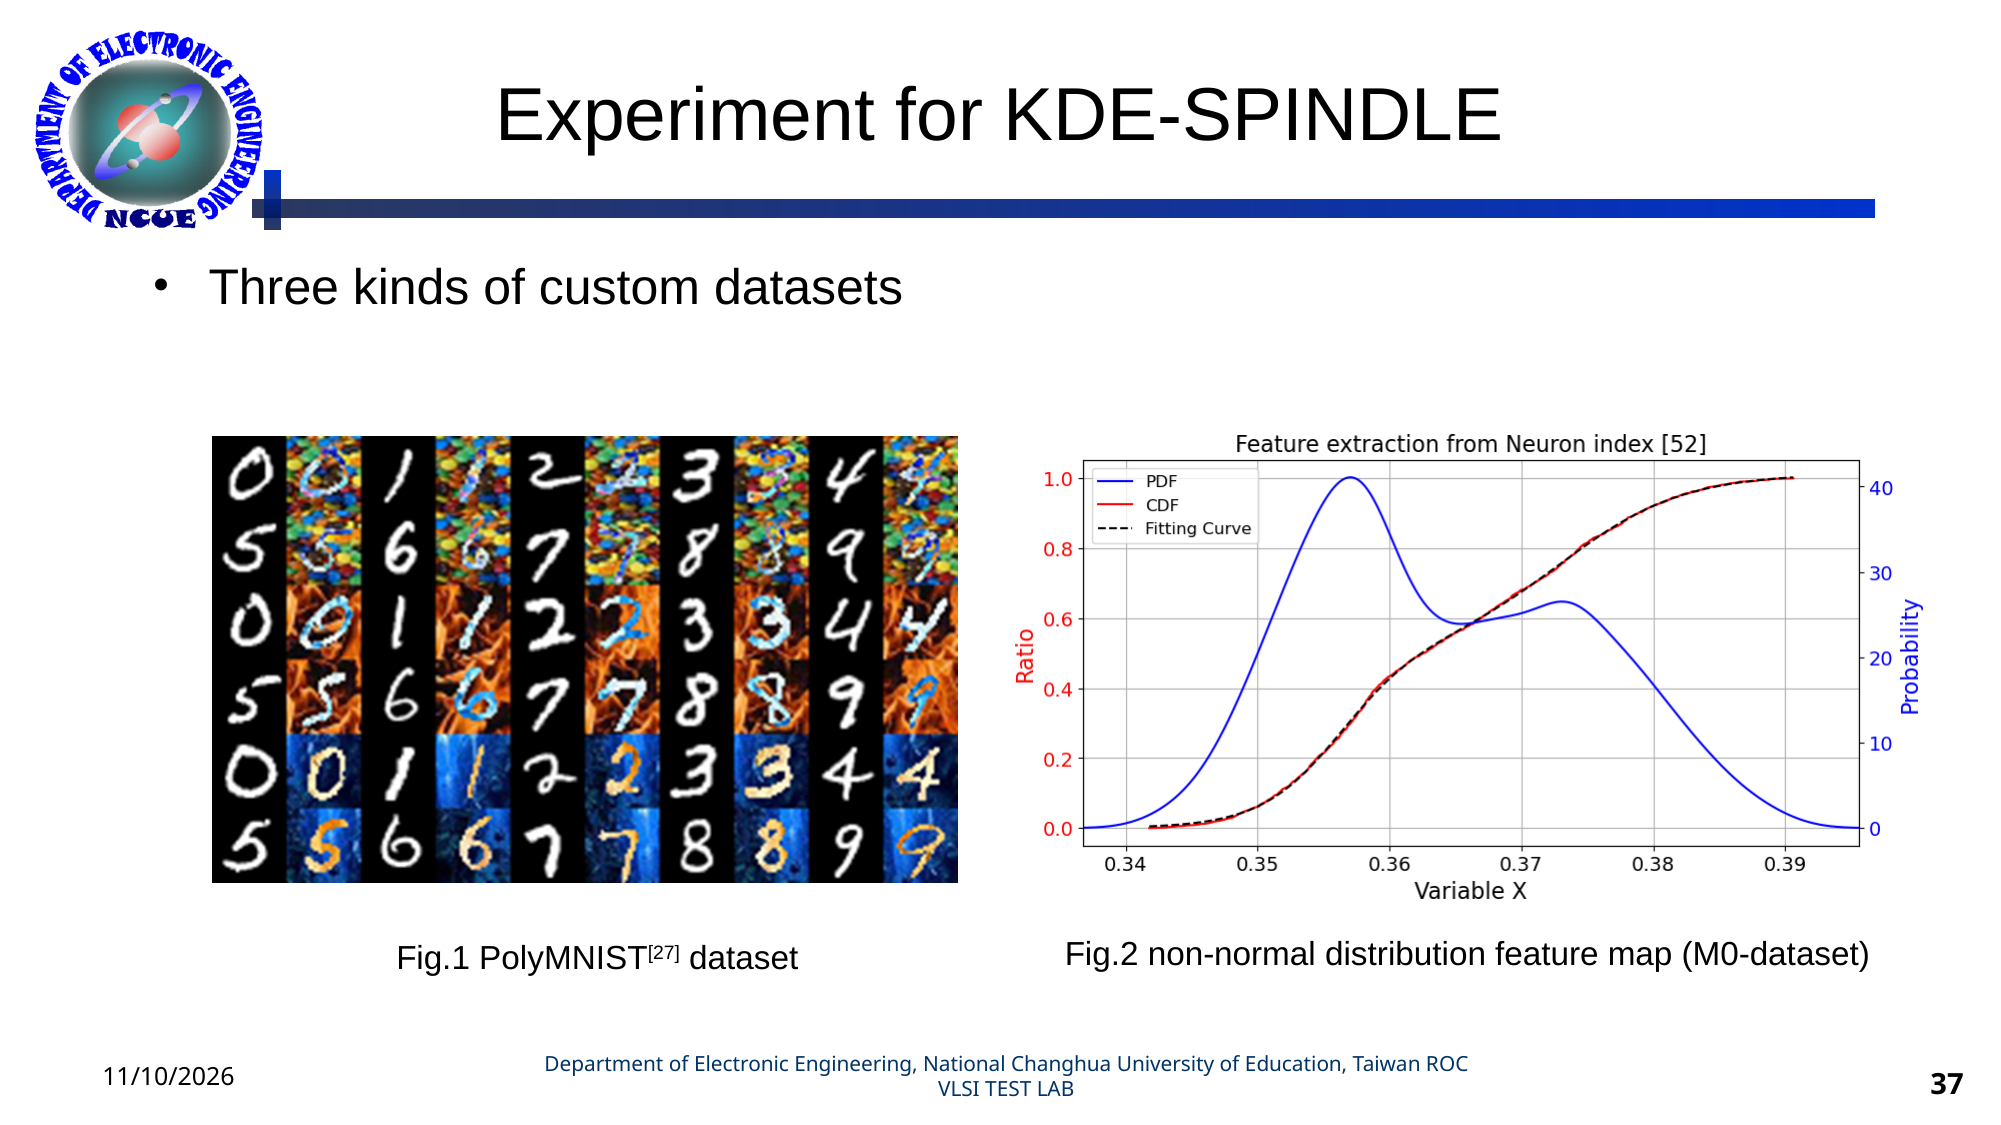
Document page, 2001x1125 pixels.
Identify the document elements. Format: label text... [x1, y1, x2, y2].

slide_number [87, 1024, 553, 1103]
list Three kinds of custom datasets [137, 247, 1863, 1013]
title Experiment for KDE-SPINDLE [194, 12, 1805, 208]
picture [32, 28, 265, 241]
picture [1004, 424, 1932, 913]
slide_number 37 [1513, 1038, 1979, 1113]
text_box Fig.2 non-normal distribution feature map (M0-dataset) [1050, 924, 1906, 980]
picture [212, 436, 958, 884]
footer Department of Electronic Engineering, National Changhua University of Education, Taiwan ROC VLSI TEST LAB [99, 1024, 1913, 1125]
text_box Fig.1 PolyMNIST[27] dataset [381, 929, 814, 984]
